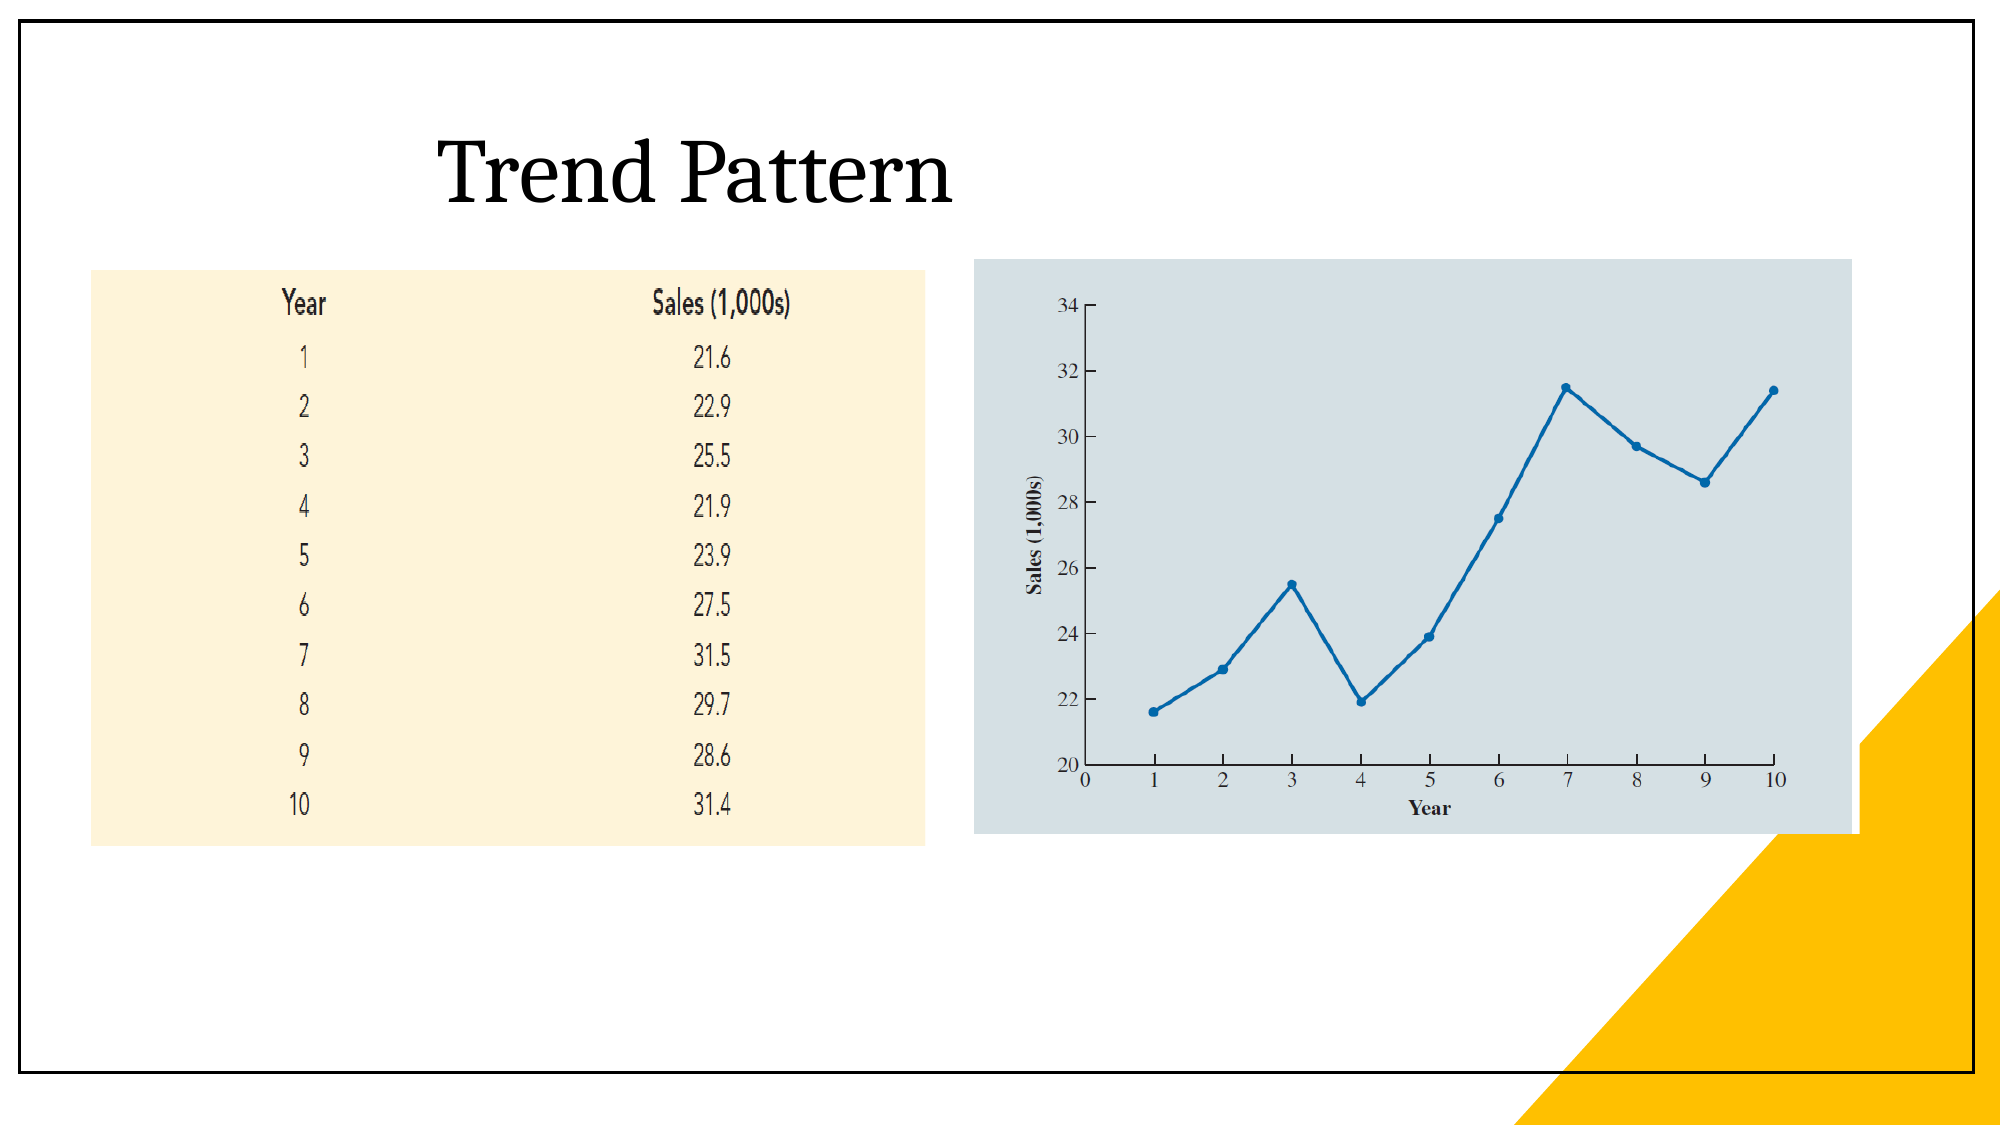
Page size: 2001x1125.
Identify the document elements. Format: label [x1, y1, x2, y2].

picture [968, 259, 1860, 834]
text_box [19, 20, 2000, 1125]
